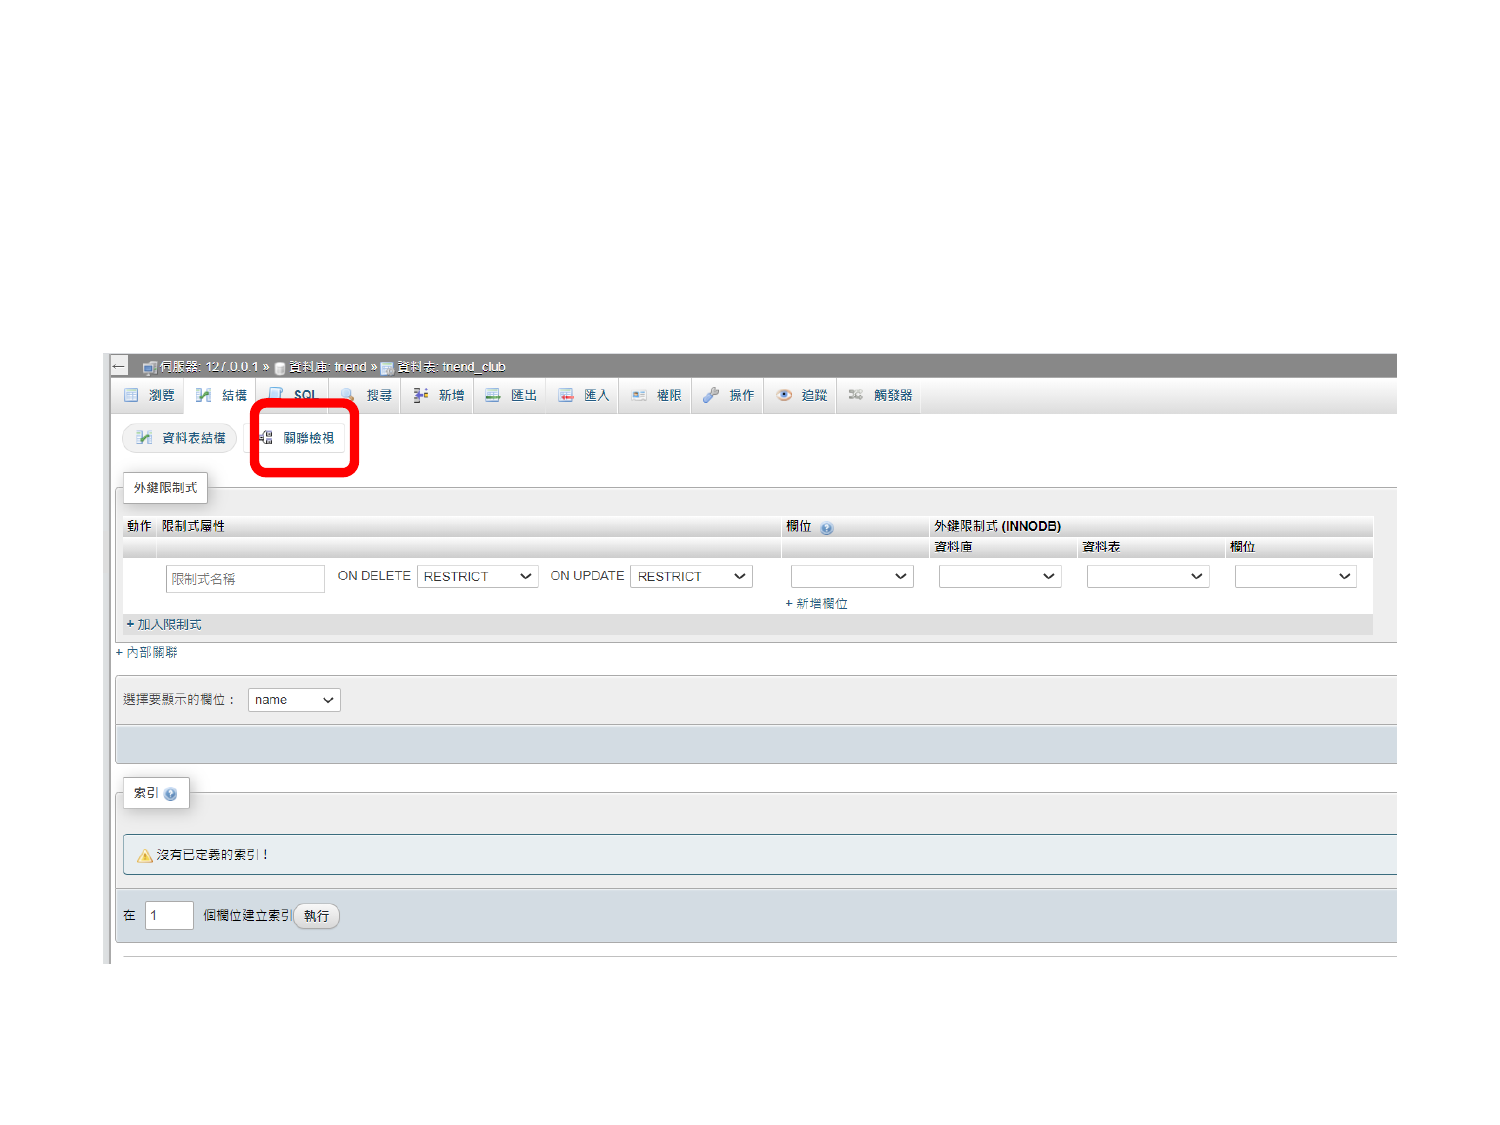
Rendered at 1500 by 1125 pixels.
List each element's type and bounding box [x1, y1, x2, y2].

list [103, 349, 1397, 964]
